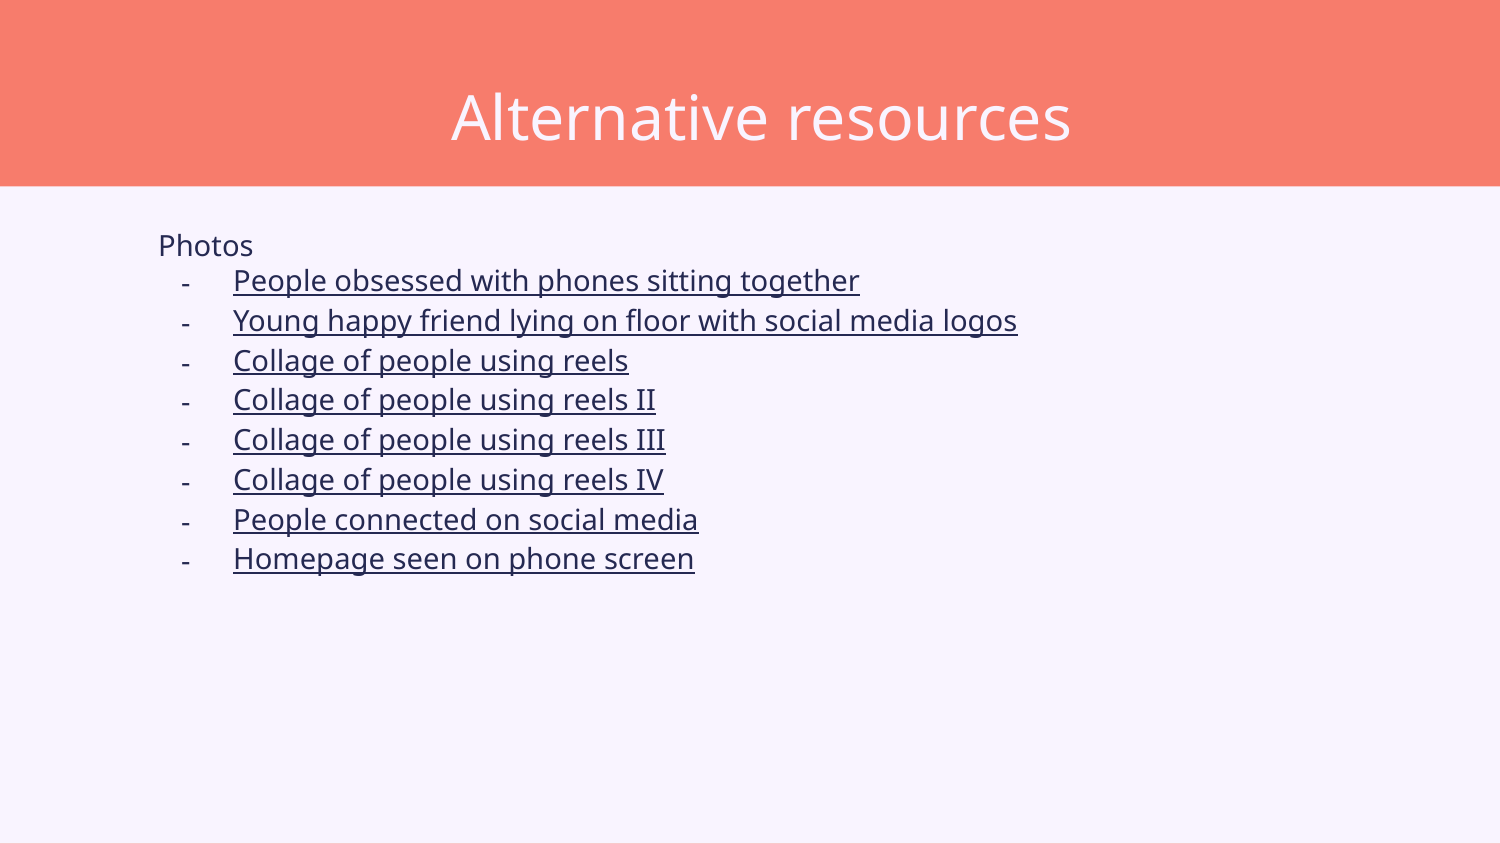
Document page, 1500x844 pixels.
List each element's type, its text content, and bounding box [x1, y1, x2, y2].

text_box Photos People obsessed with phones sitting together Young happy friend lying on floor with social media logos Collage of people using reels Collage of people using reels II Collage of people using reels III Collage of people using reels IV People connected on social media Homepage seen on phone screen [143, 212, 1357, 597]
title Alternative resources [123, 75, 1401, 154]
